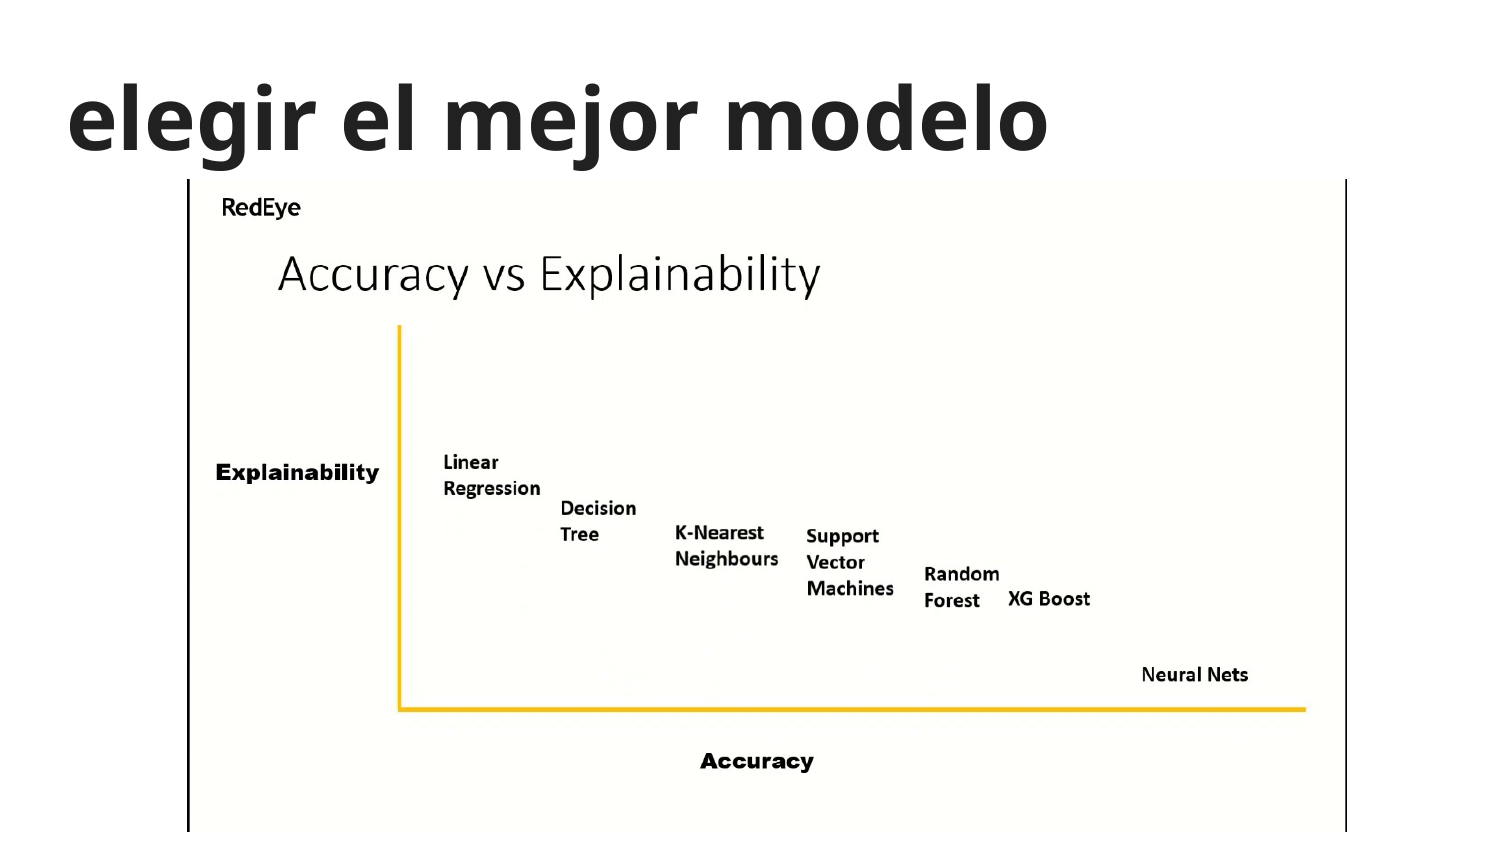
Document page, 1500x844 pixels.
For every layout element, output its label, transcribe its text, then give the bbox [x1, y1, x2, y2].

title elegir el mejor modelo [51, 48, 1449, 180]
picture [187, 179, 1347, 832]
